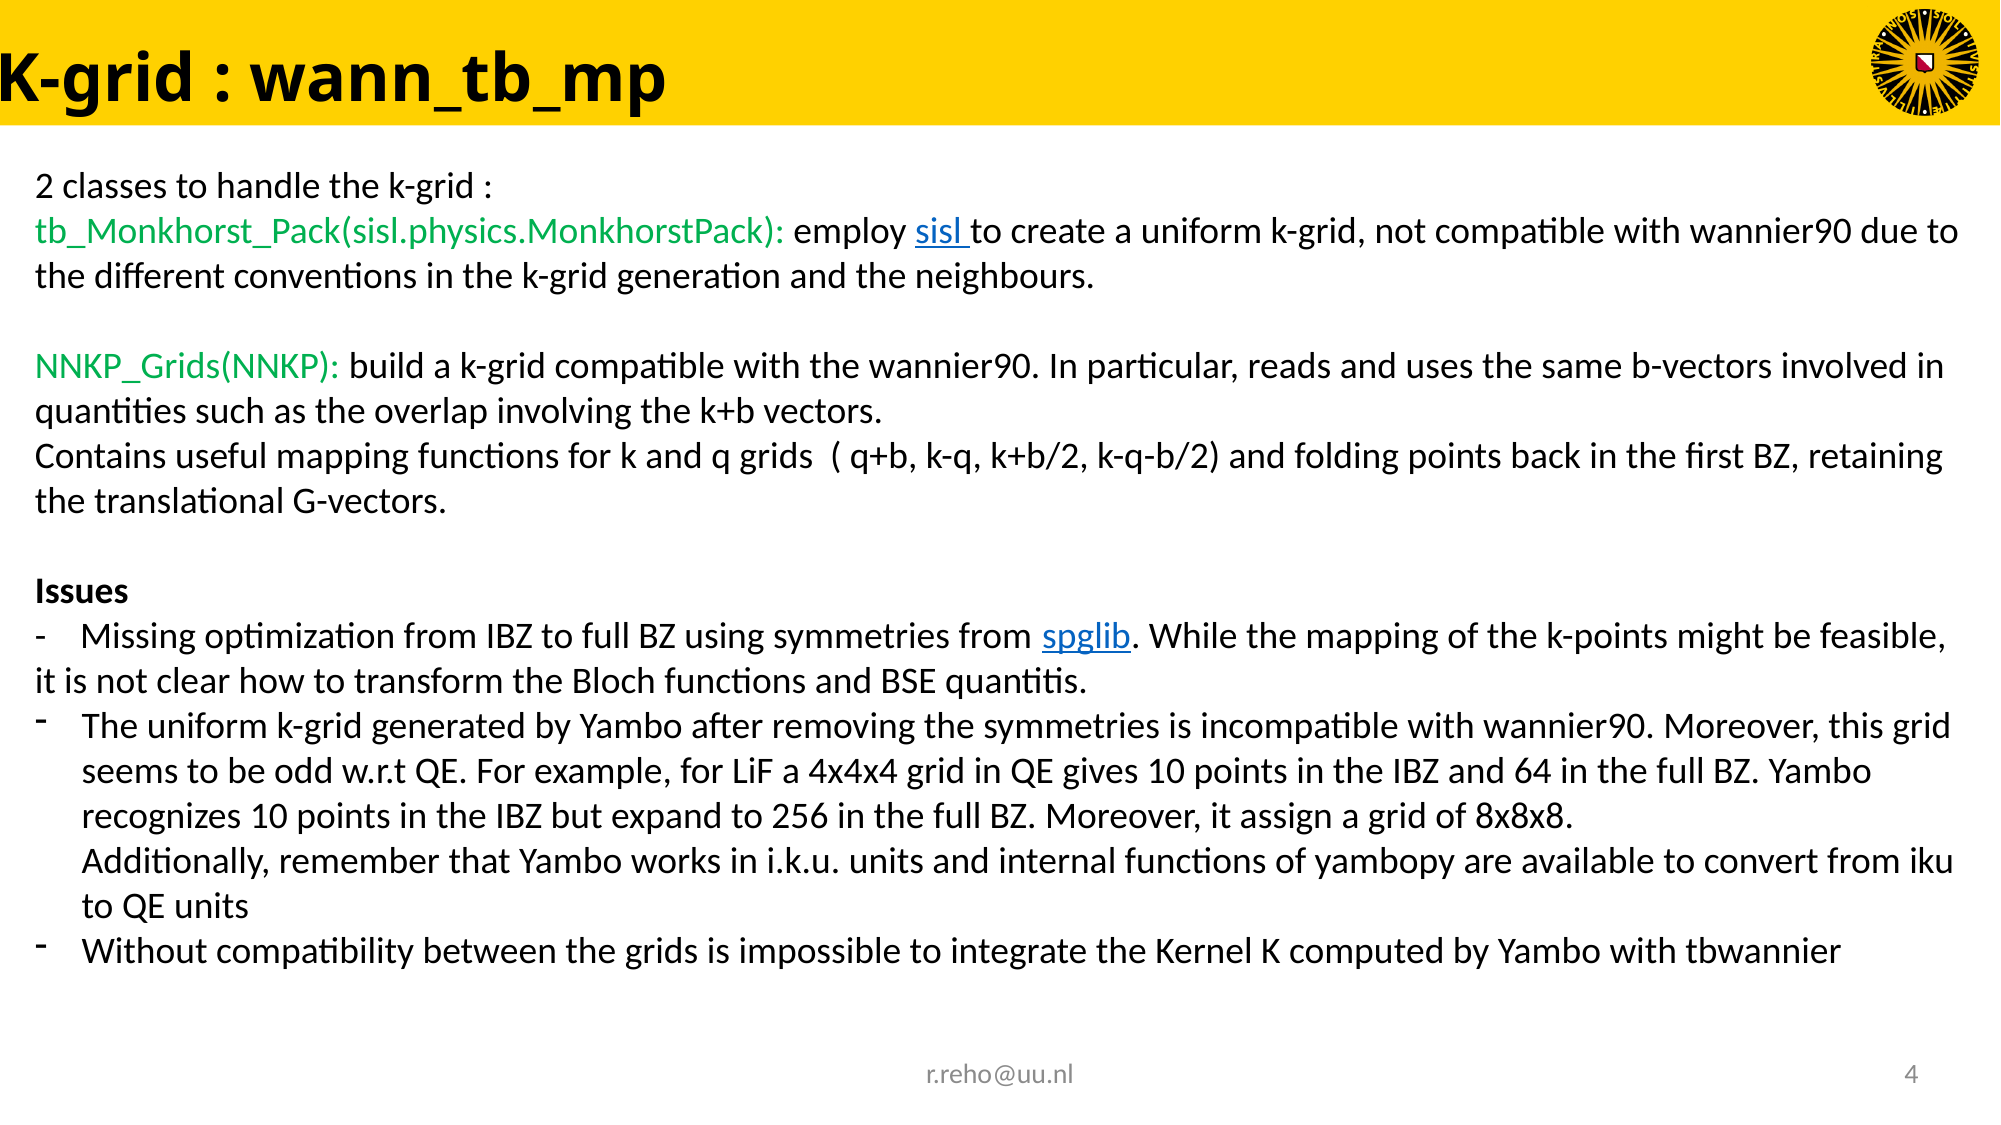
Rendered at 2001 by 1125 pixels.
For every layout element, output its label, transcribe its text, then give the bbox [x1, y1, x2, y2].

footer r.reho@uu.nl [746, 1042, 1254, 1103]
text_box 2 classes to handle the k-grid : tb_Monkhorst_Pack(sisl.physics.MonkhorstPack): employ sisl to create a uniform k-grid, not compatible with wannier90 due to the different conventions in the k-grid generation and the neighbours. NNKP_Grids(NNKP): build a k-grid compatible with the wannier90. In particular, reads and uses the same b-vectors involved in quantities such as the overlap involving the k+b vectors. Contains useful mapping functions for k and q grids ( q+b, k-q, k+b/2, k-q-b/2) and folding points back in the first BZ, retaining the translational G-vectors. Issues - Missing optimization from IBZ to full BZ using symmetries from spglib. While the mapping of the k-points might be feasible, it is not clear how to transform the Bloch functions and BSE quantitis. The uniform k-grid generated by Yambo after removing the symmetries is incompatible with wannier90. Moreover, this grid seems to be odd w.r.t QE. For example, for LiF a 4x4x4 grid in QE gives 10 points in the IBZ and 64 in the full BZ. Yambo recognizes 10 points in the IBZ but expand to 256 in the full BZ. Moreover, it assign a grid of 8x8x8. Additionally, remember that Yambo works in i.k.u. units and internal functions of yambopy are available to convert from iku to QE units Without compatibility between the grids is impossible to integrate the Kernel K computed by Yambo with tbwannier [20, 153, 1980, 1024]
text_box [0, 0, 2000, 126]
slide_number 4 [1595, 1042, 1934, 1103]
